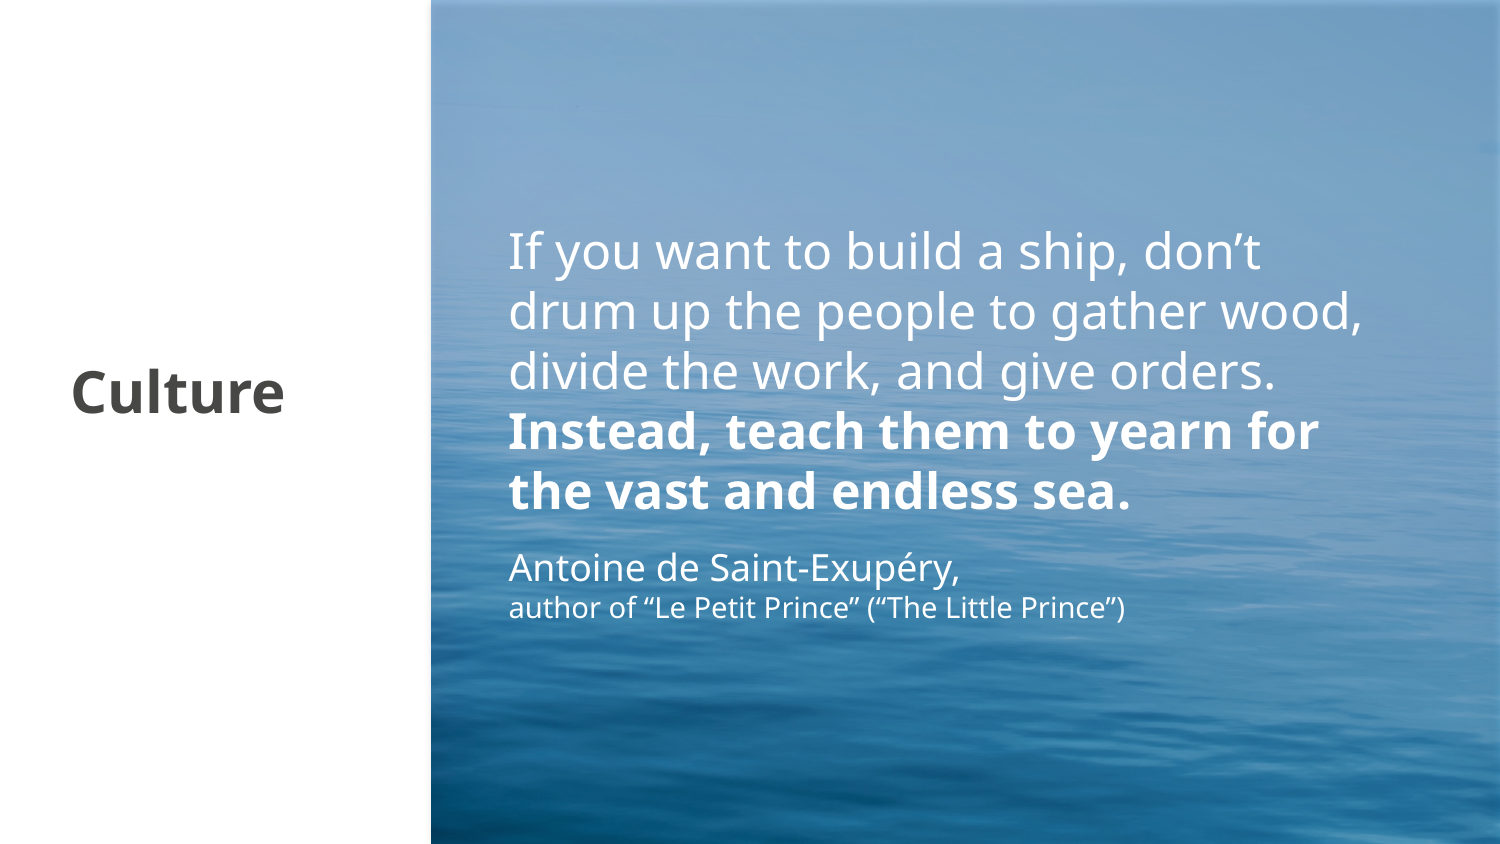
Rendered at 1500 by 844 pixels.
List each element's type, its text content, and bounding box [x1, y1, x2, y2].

title Culture [55, 347, 338, 437]
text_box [430, 0, 1500, 844]
